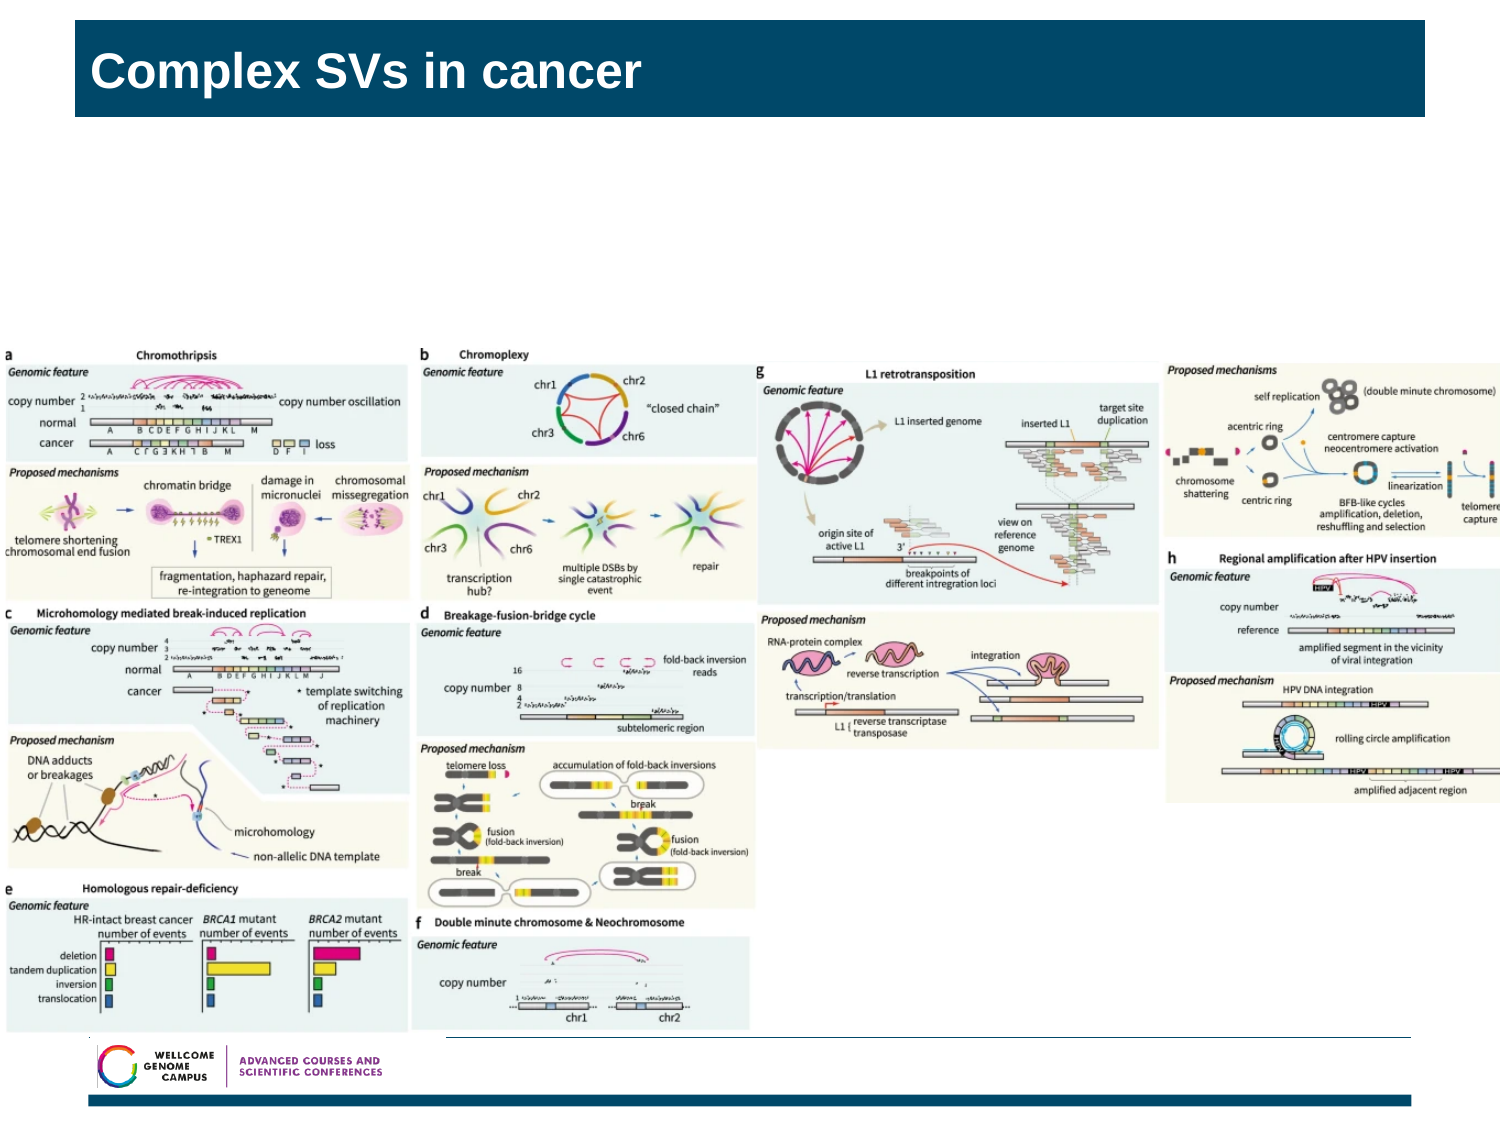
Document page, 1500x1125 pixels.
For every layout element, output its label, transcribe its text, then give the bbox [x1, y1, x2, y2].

picture [5, 348, 1500, 1033]
picture [90, 1037, 446, 1092]
title Complex SVs in cancer [75, 20, 1425, 117]
